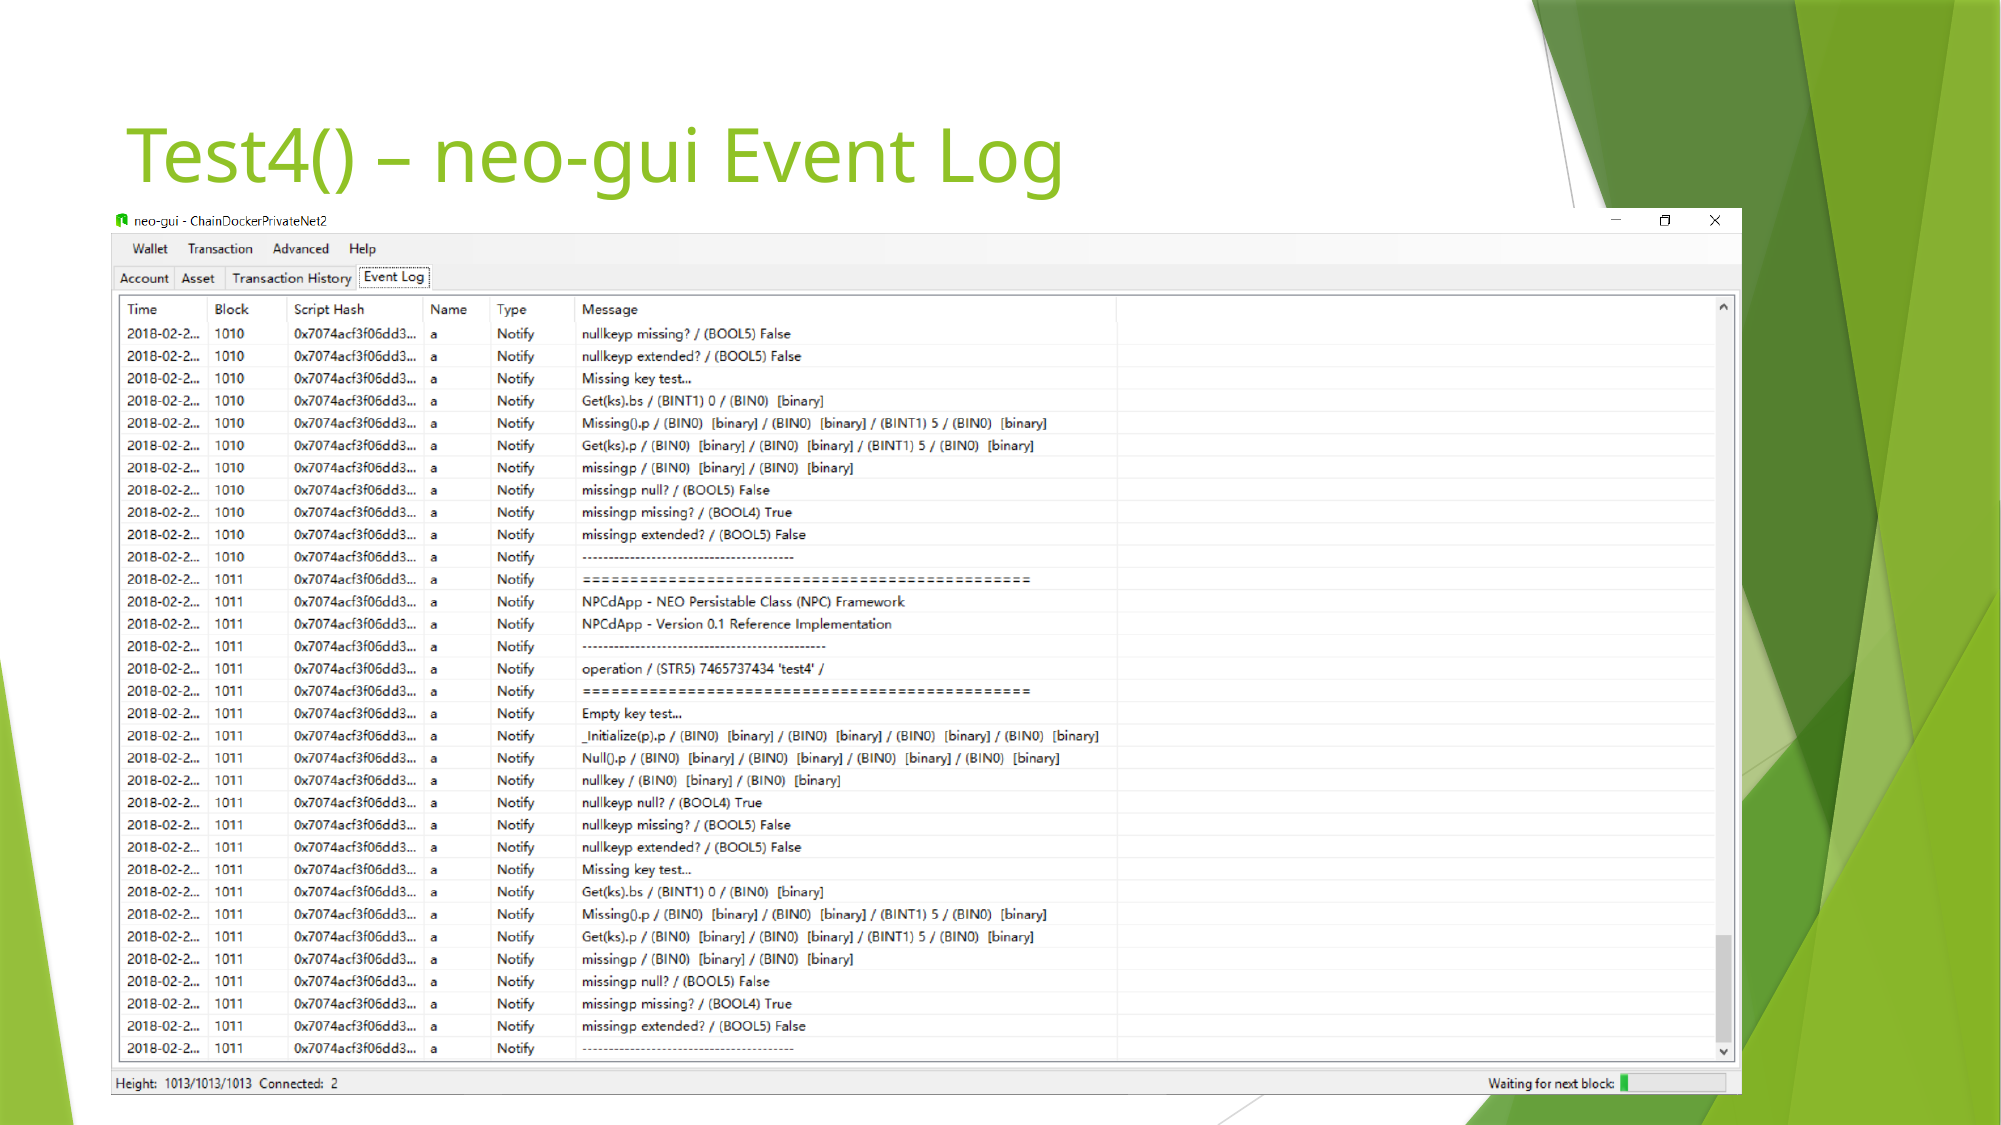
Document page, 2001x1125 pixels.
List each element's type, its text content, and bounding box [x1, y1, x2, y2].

picture [110, 207, 1743, 1095]
title Test4() – neo-gui Event Log [111, 99, 1522, 207]
